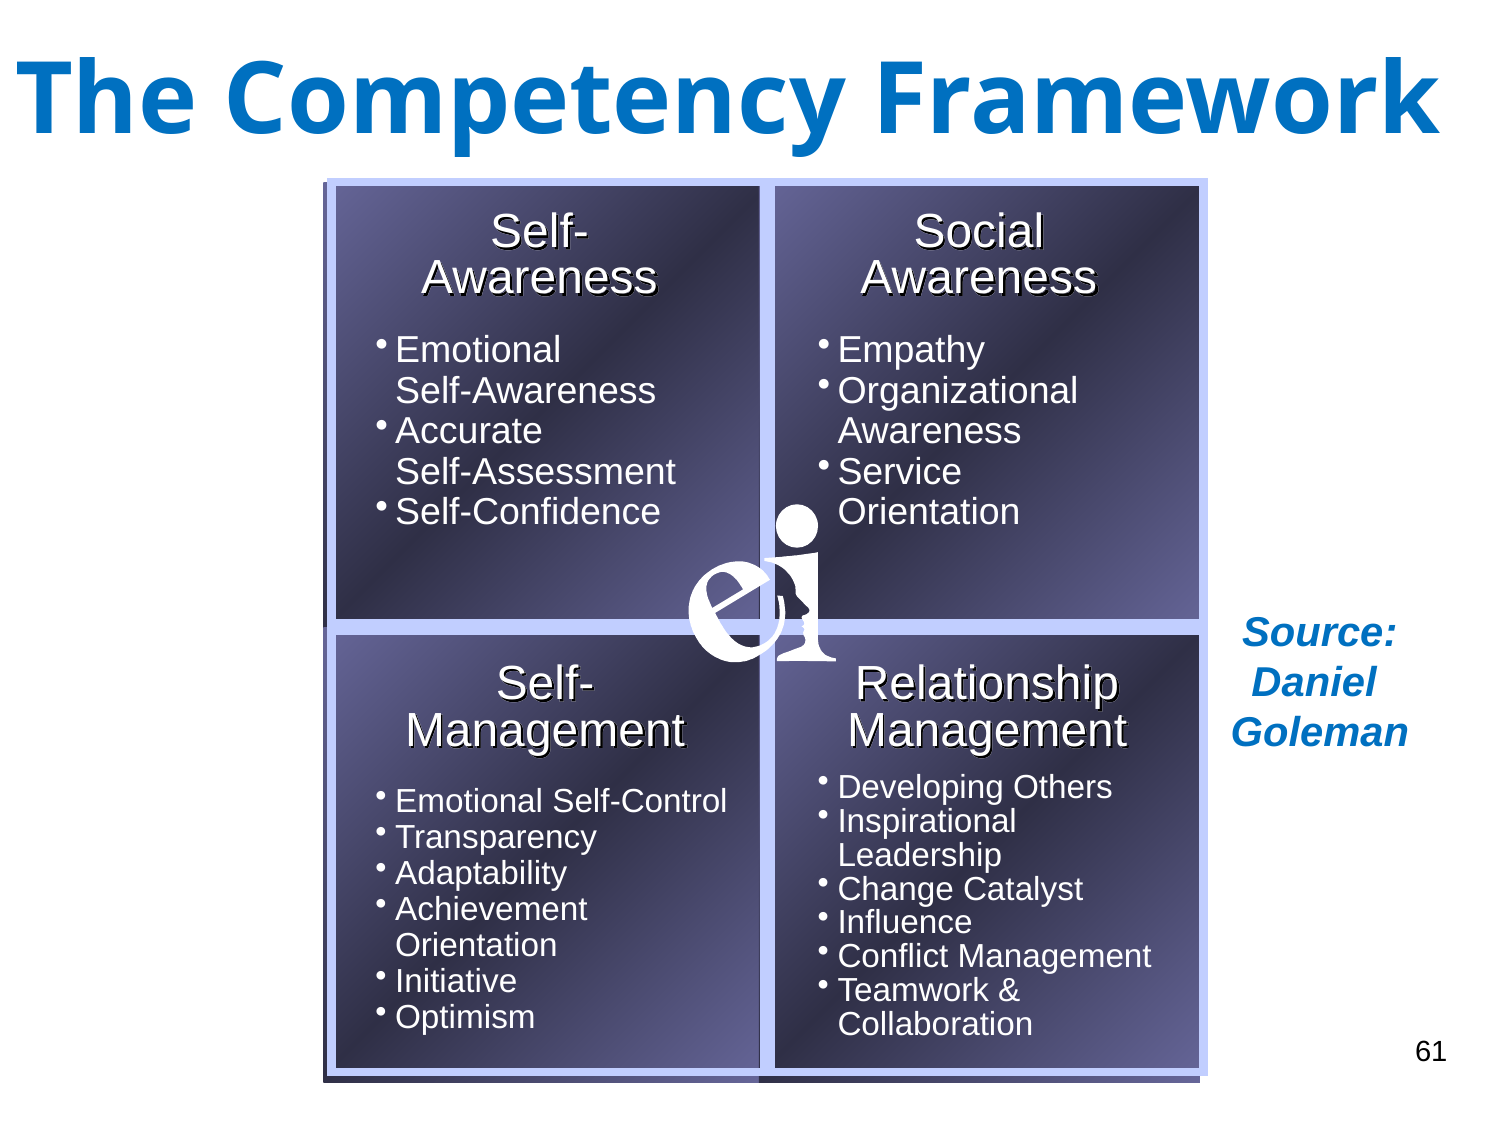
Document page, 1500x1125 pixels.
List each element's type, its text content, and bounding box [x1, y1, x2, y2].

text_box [323, 181, 1204, 1083]
title The Competency Framework [0, 24, 1500, 163]
slide_number 61 [1399, 1024, 1463, 1104]
text_box Source: Daniel Goleman [1208, 597, 1463, 763]
